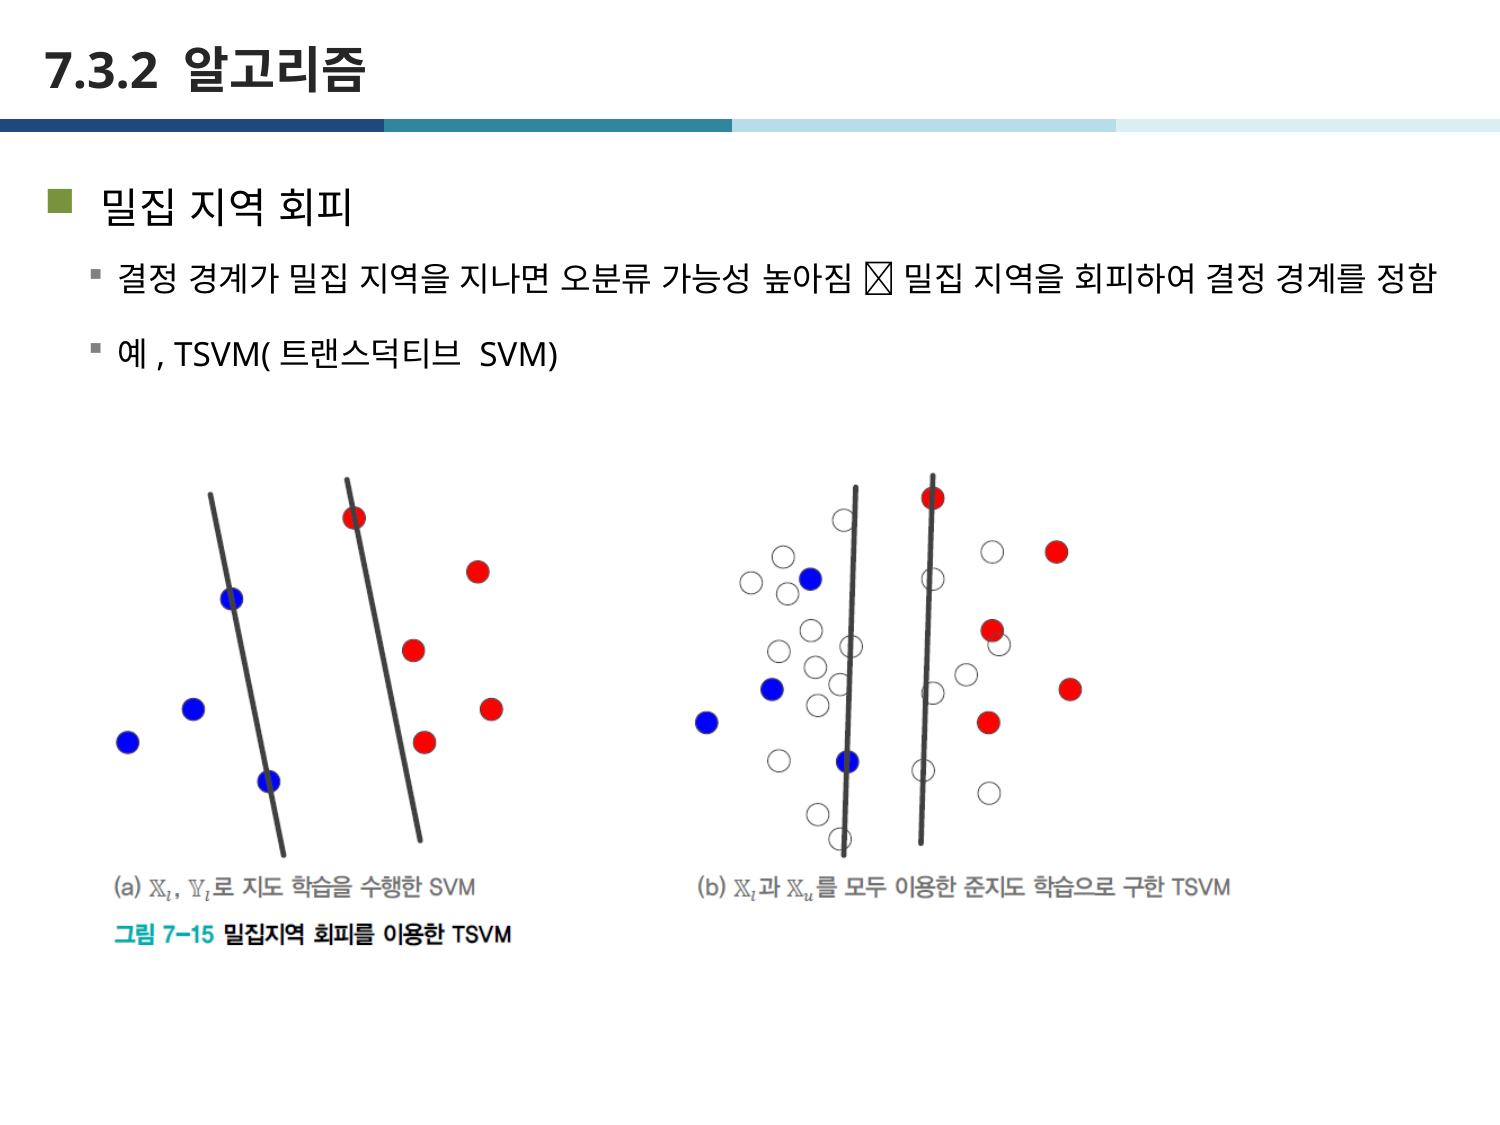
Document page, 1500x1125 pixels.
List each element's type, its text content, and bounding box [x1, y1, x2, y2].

title 7.3.2 알고리즘 [29, 23, 1448, 114]
picture [100, 459, 1244, 953]
list 밀집 지역 회피 결정 경계가 밀집 지역을 지나면 오분류 가능성 높아짐  밀집 지역을 회피하여 결정 경계를 정함 예, TSVM(트랜스덕티브 SVM) [29, 148, 1471, 1083]
